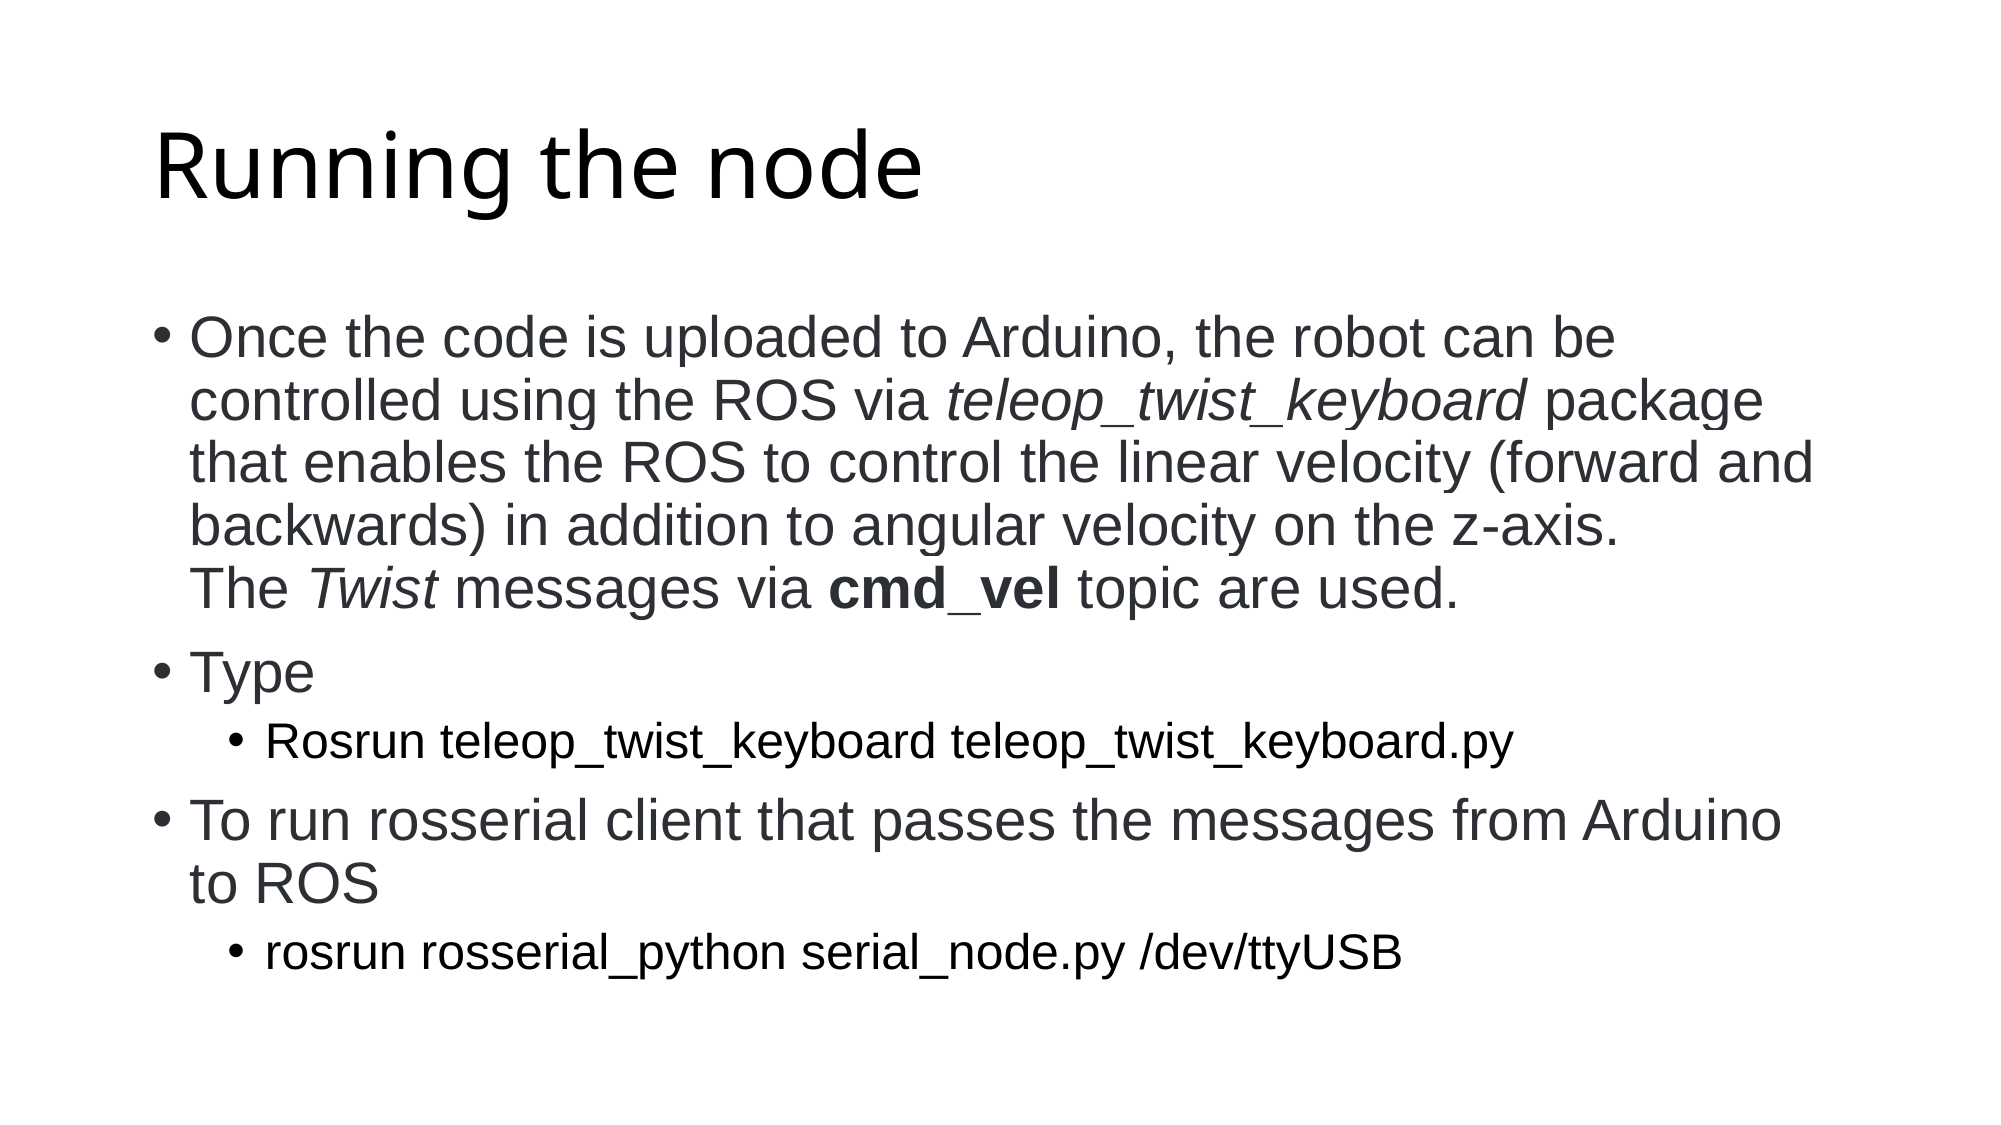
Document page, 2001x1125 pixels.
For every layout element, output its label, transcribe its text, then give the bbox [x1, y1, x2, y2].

title Running the node [137, 59, 1863, 278]
list Once the code is uploaded to Arduino, the robot can be controlled using the ROS via teleop_twist_keyboard package that enables the ROS to control the linear velocity (forward and backwards) in addition to angular velocity on the z-axis. The Twist messages via cmd_vel topic are used. Type Rosrun teleop_twist_keyboard teleop_twist_keyboard.py To run rosserial client that passes the messages from Arduino to ROS rosrun rosserial_python serial_node.py /dev/ttyUSB [137, 299, 1863, 1014]
